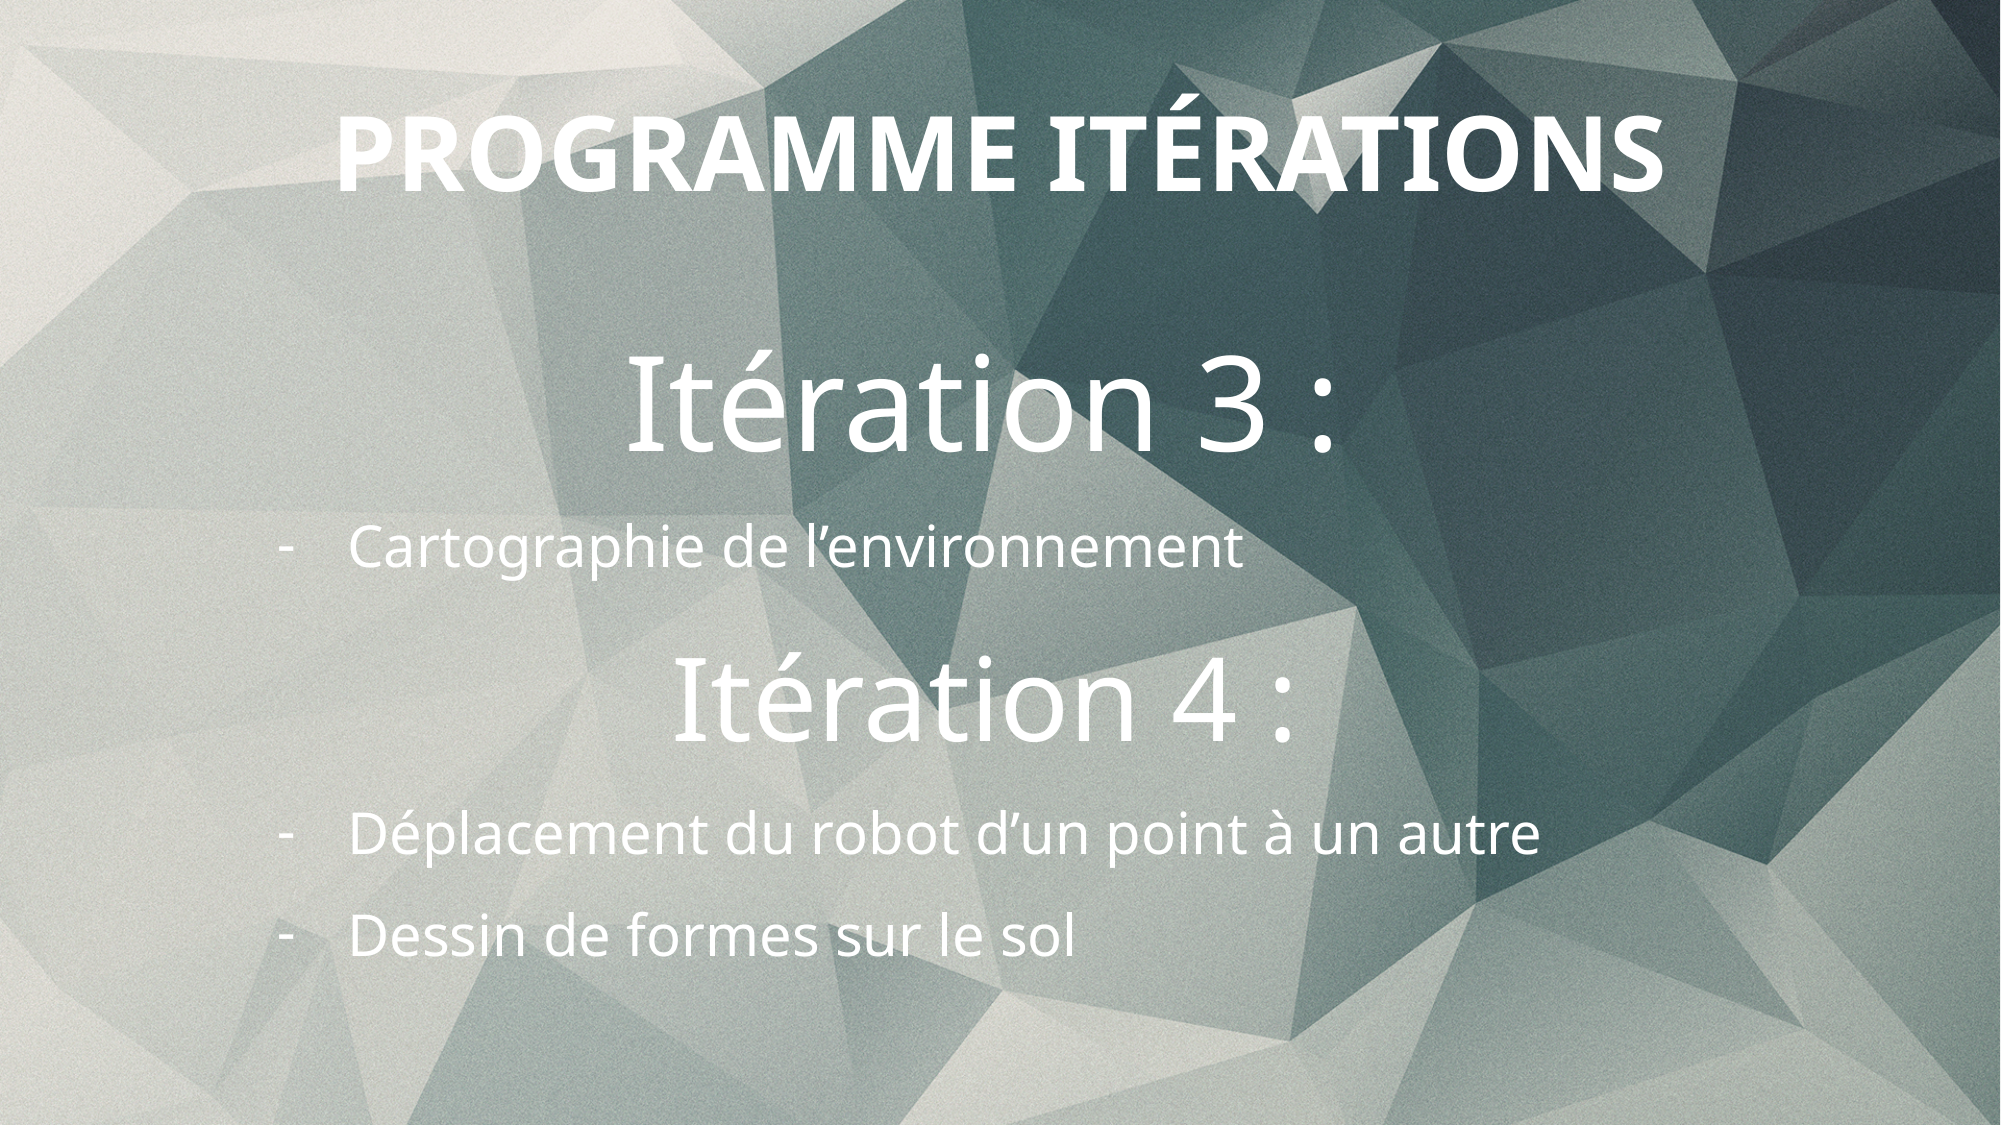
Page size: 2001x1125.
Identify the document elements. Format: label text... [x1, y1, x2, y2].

title Programme itérations [261, 0, 1739, 222]
picture [0, 0, 2001, 1125]
subtitle Itération 3 : Cartographie de l’environnement Itération 4 : Déplacement du robot d’un point à un autre Dessin de formes sur le sol [261, 280, 1739, 982]
